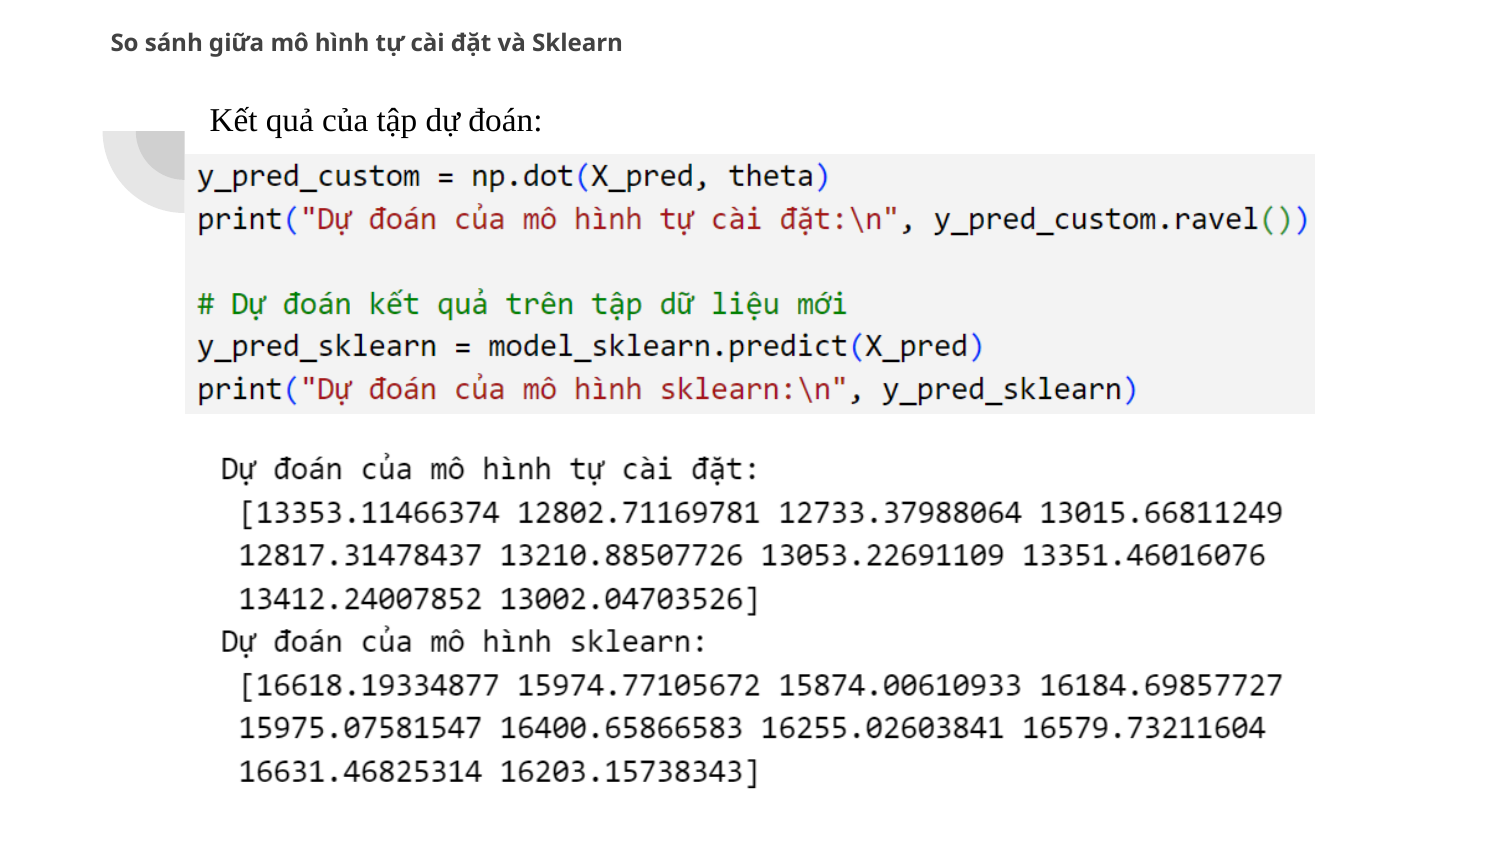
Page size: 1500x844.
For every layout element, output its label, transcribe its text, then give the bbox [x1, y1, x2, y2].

picture [185, 154, 1315, 414]
picture [210, 438, 1299, 807]
text_box Kết quả của tập dự đoán: [194, 77, 687, 152]
title So sánh giữa mô hình tự cài đặt và Sklearn [95, 12, 1303, 72]
